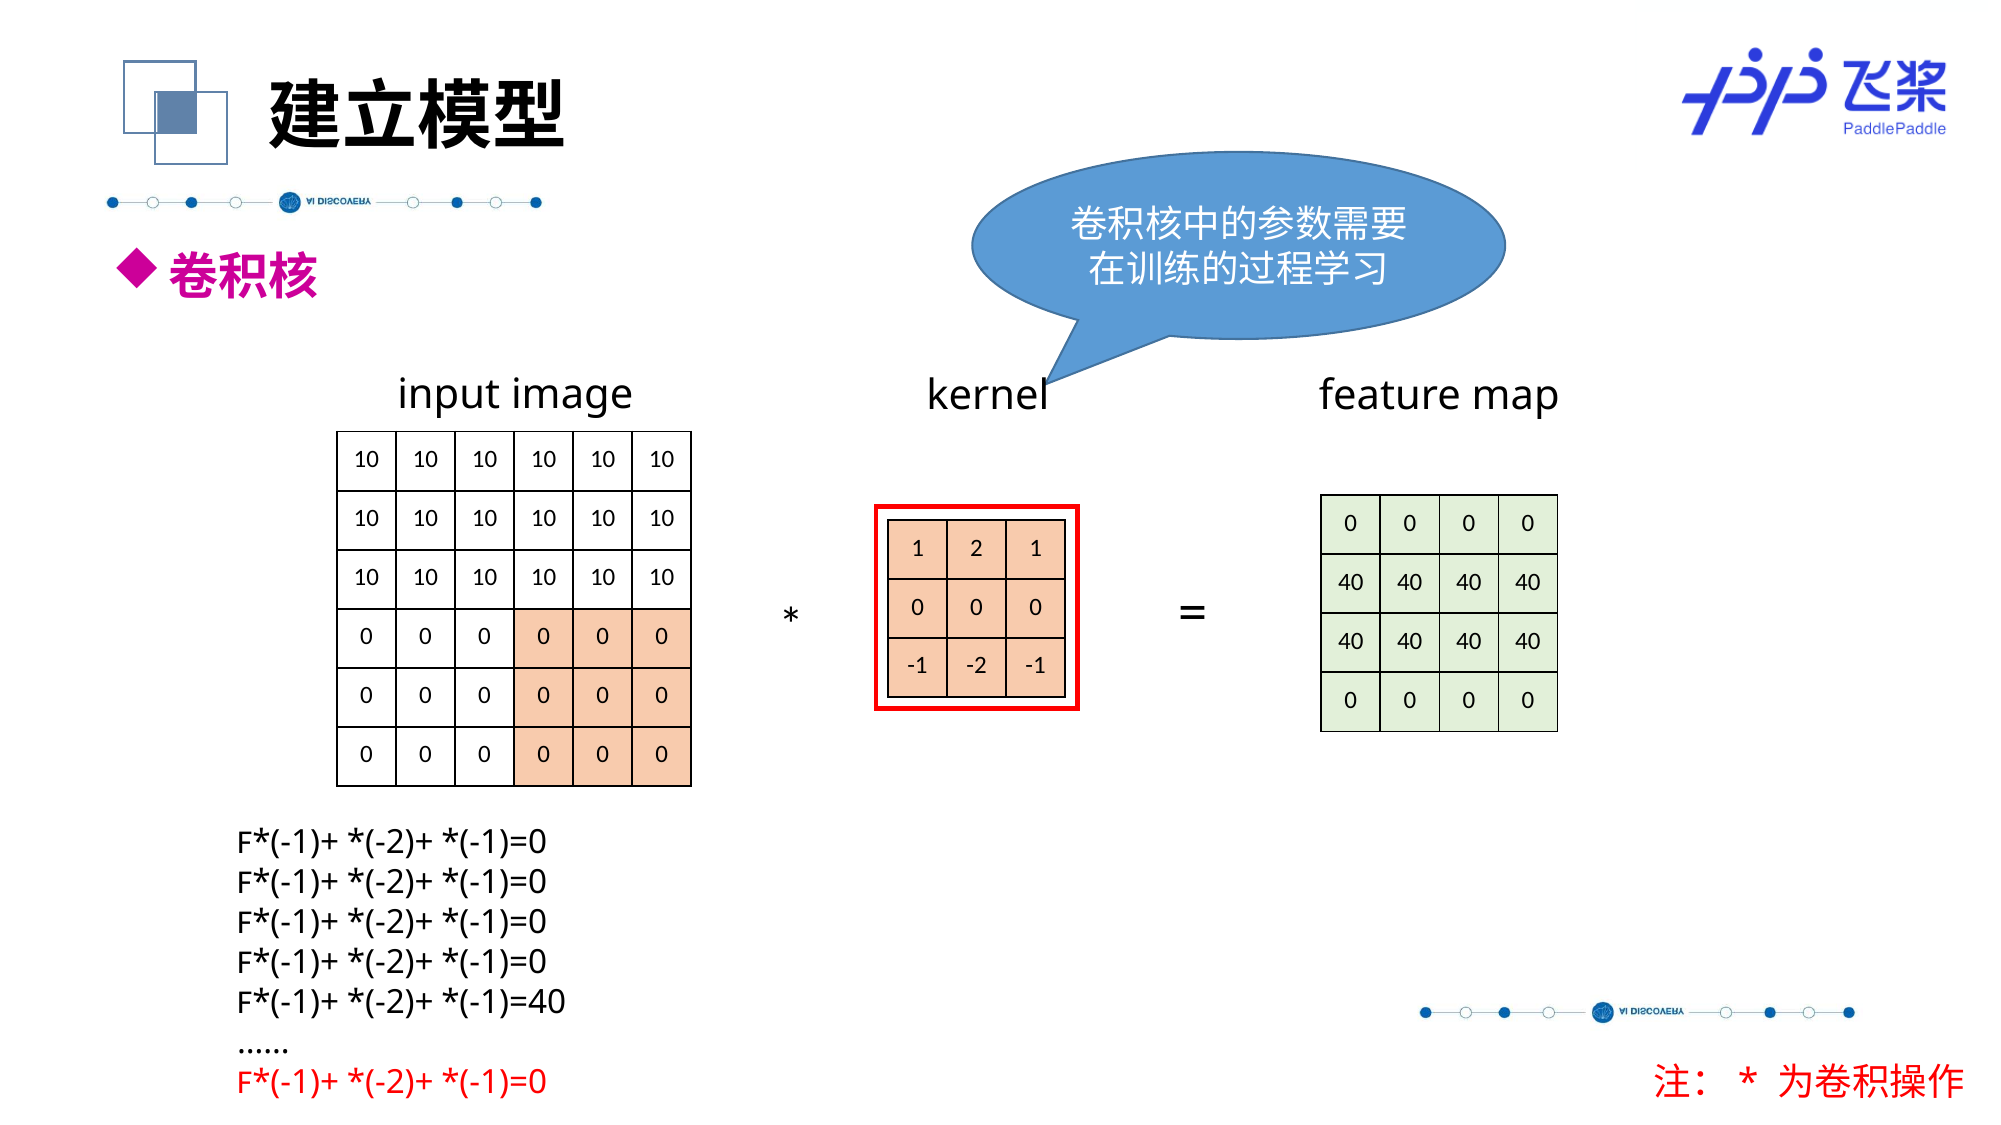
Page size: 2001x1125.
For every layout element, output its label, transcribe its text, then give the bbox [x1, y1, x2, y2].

table_header 0 [1322, 496, 1379, 553]
table_cell 40 [1440, 614, 1498, 671]
table_cell 10 [456, 492, 513, 549]
table_cell 0 [574, 728, 631, 785]
text_box kernel [762, 360, 1190, 425]
table_cell 40 [1322, 614, 1379, 671]
table_cell 10 [338, 551, 395, 608]
table_cell 40 [1381, 555, 1439, 612]
table_cell 10 [633, 492, 690, 549]
text_box 卷积核中的参数需要在训练的过程学习 [971, 150, 1507, 360]
table_cell 40 [1499, 614, 1557, 671]
table_cell 0 [1381, 673, 1439, 731]
text_box * [763, 585, 819, 660]
table_cell 0 [397, 610, 454, 667]
table_cell 40 [1322, 555, 1379, 612]
table_cell 10 [456, 551, 513, 608]
table_cell 0 [1499, 673, 1557, 731]
table_cell 10 [397, 551, 454, 608]
table_cell 10 [397, 492, 454, 549]
table_cell 0 [338, 669, 395, 726]
table_cell 0 [397, 669, 454, 726]
text_box = [1163, 565, 1223, 651]
table_cell 0 [456, 610, 513, 667]
table_cell 0 [338, 728, 395, 785]
text_box [875, 506, 1078, 710]
table_cell 0 [515, 669, 572, 726]
table_cell 0 [633, 728, 690, 785]
table_header 0 [1499, 496, 1557, 553]
table_header 10 [574, 432, 631, 490]
table_cell 0 [515, 610, 572, 667]
picture [95, 180, 550, 229]
table_cell 0 [456, 728, 513, 785]
table_cell 10 [633, 551, 690, 608]
table_cell 40 [1381, 614, 1439, 671]
picture [1408, 990, 1863, 1039]
text_box input image [258, 359, 773, 425]
table_cell 0 [633, 669, 690, 726]
text_box 注：* 为卷积操作 [1639, 1050, 1980, 1111]
table_cell 0 [338, 610, 395, 667]
table_header 10 [397, 432, 454, 490]
table_cell 0 [397, 728, 454, 785]
table_cell 0 [574, 610, 631, 667]
table_cell 0 [515, 728, 572, 785]
table_cell 10 [574, 551, 631, 608]
table_cell 10 [338, 492, 395, 549]
table_header 0 [1381, 496, 1439, 553]
table_header 10 [515, 432, 572, 490]
table_header 10 [456, 432, 513, 490]
table_header 10 [338, 432, 395, 490]
text_box feature map [1190, 360, 1688, 425]
table_cell 10 [515, 492, 572, 549]
table_header 0 [1440, 496, 1498, 553]
table_cell 0 [633, 610, 690, 667]
text_box 卷积核 [97, 237, 409, 312]
table_cell 10 [515, 551, 572, 608]
table_cell 0 [1322, 673, 1379, 731]
table_cell 0 [1440, 673, 1498, 731]
table_cell 0 [456, 669, 513, 726]
table_header 10 [633, 432, 690, 490]
table_cell 10 [574, 492, 631, 549]
table_cell 0 [574, 669, 631, 726]
table_cell 40 [1499, 555, 1557, 612]
table_cell 40 [1440, 555, 1498, 612]
text_box 建立模型 [253, 60, 1403, 165]
picture [1635, 0, 1988, 173]
